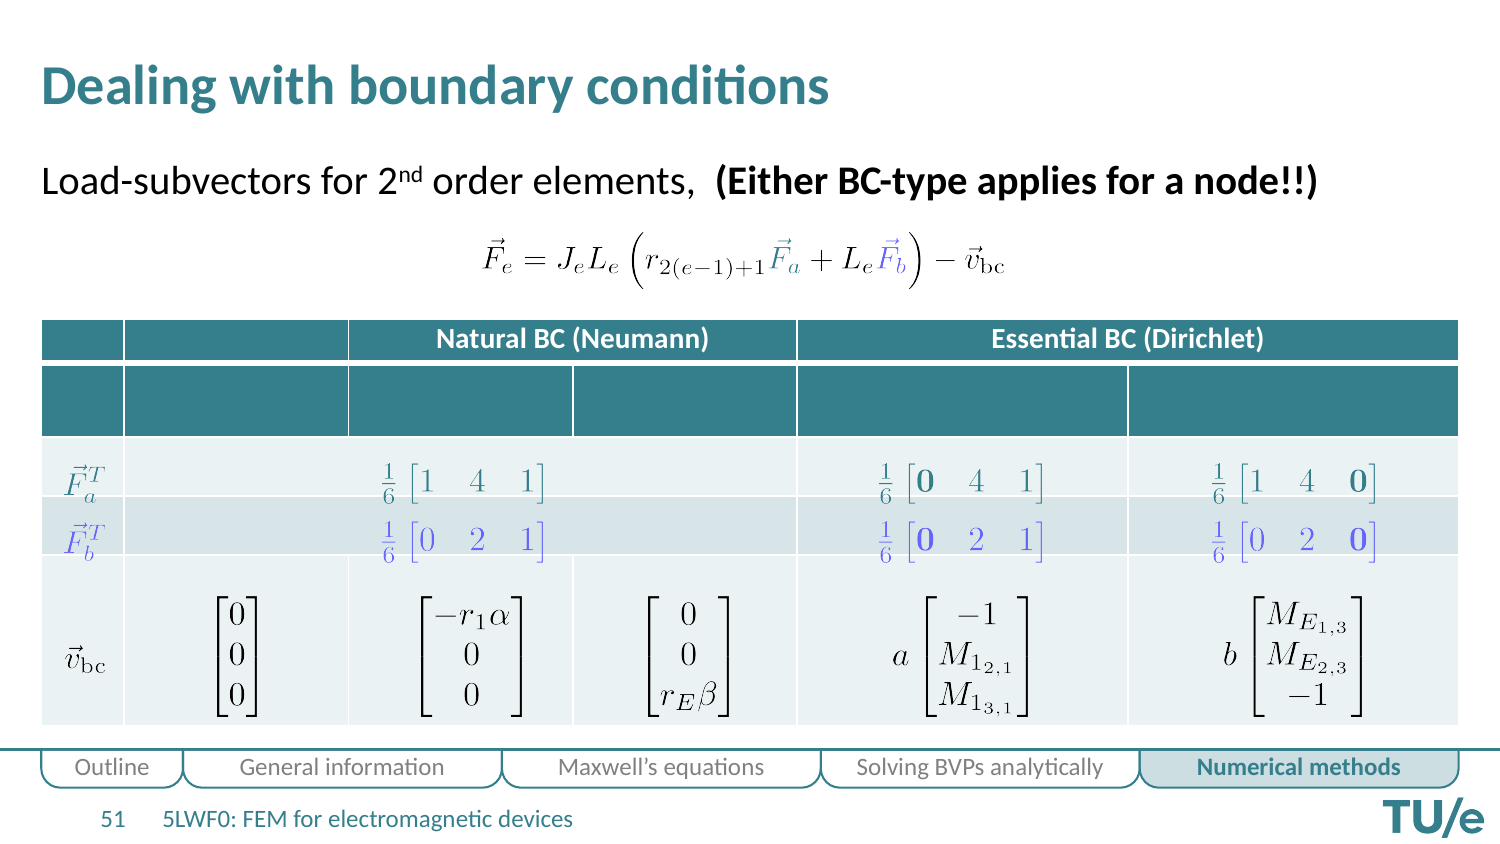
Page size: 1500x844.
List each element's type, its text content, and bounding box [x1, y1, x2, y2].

title Dealing with boundary conditions [41, 59, 1459, 124]
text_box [879, 463, 1042, 717]
footer 5LWF0: FEM for electromagnetic devices [163, 802, 1160, 841]
picture [481, 232, 1004, 289]
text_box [64, 463, 543, 717]
slide_number 51 [100, 802, 163, 841]
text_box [421, 596, 729, 717]
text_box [1212, 463, 1375, 717]
